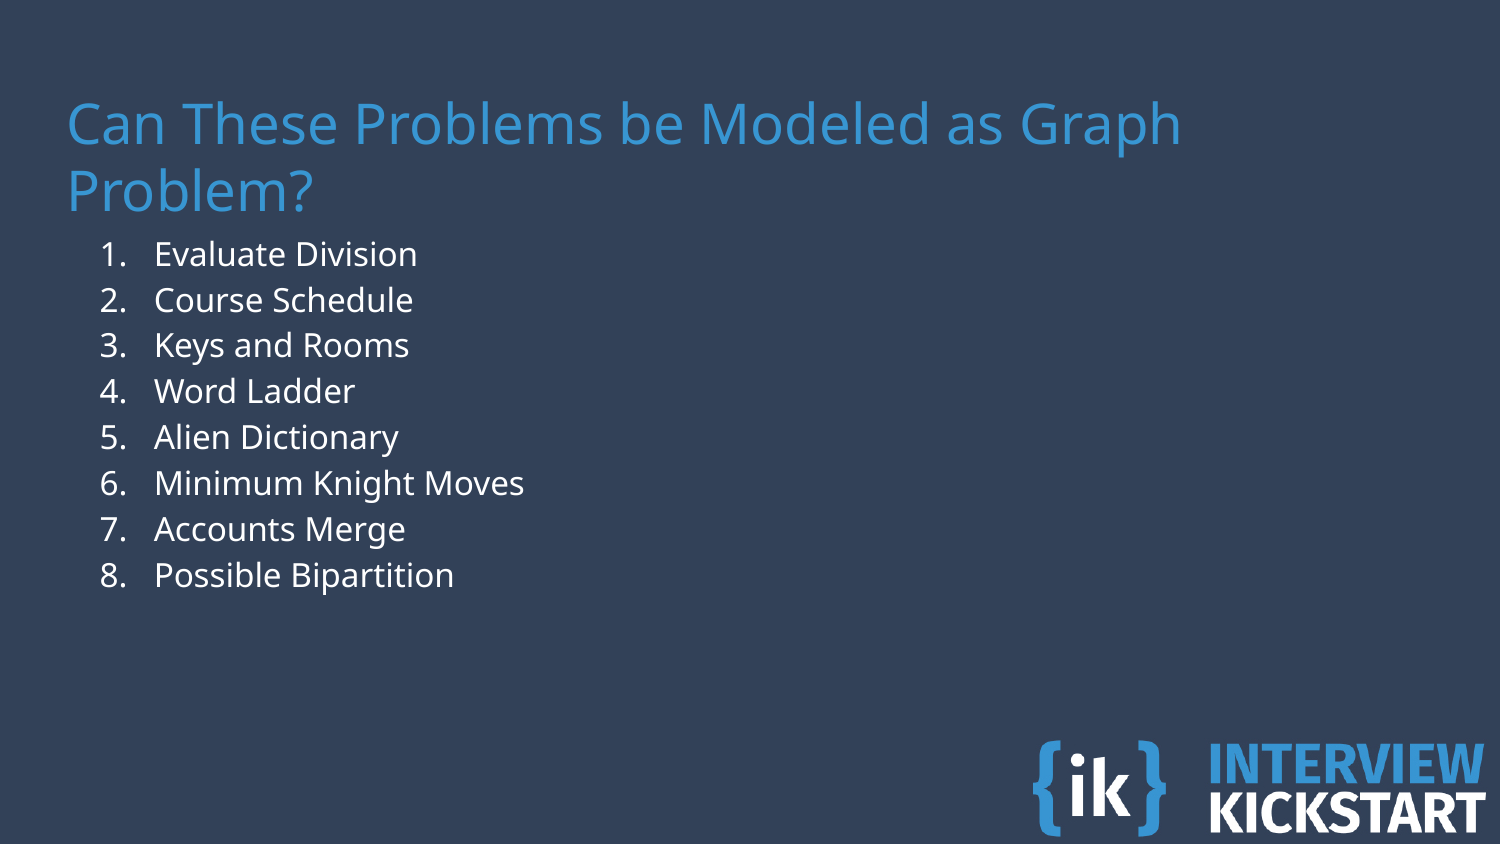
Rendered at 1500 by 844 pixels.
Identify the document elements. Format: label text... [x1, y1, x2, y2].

title Can These Problems be Modeled as Graph Problem? [51, 72, 1449, 167]
picture [1029, 738, 1489, 839]
list Evaluate Division Course Schedule Keys and Rooms Word Ladder Alien Dictionary Minimum Knight Moves Accounts Merge Possible Bipartition [63, 211, 1437, 757]
